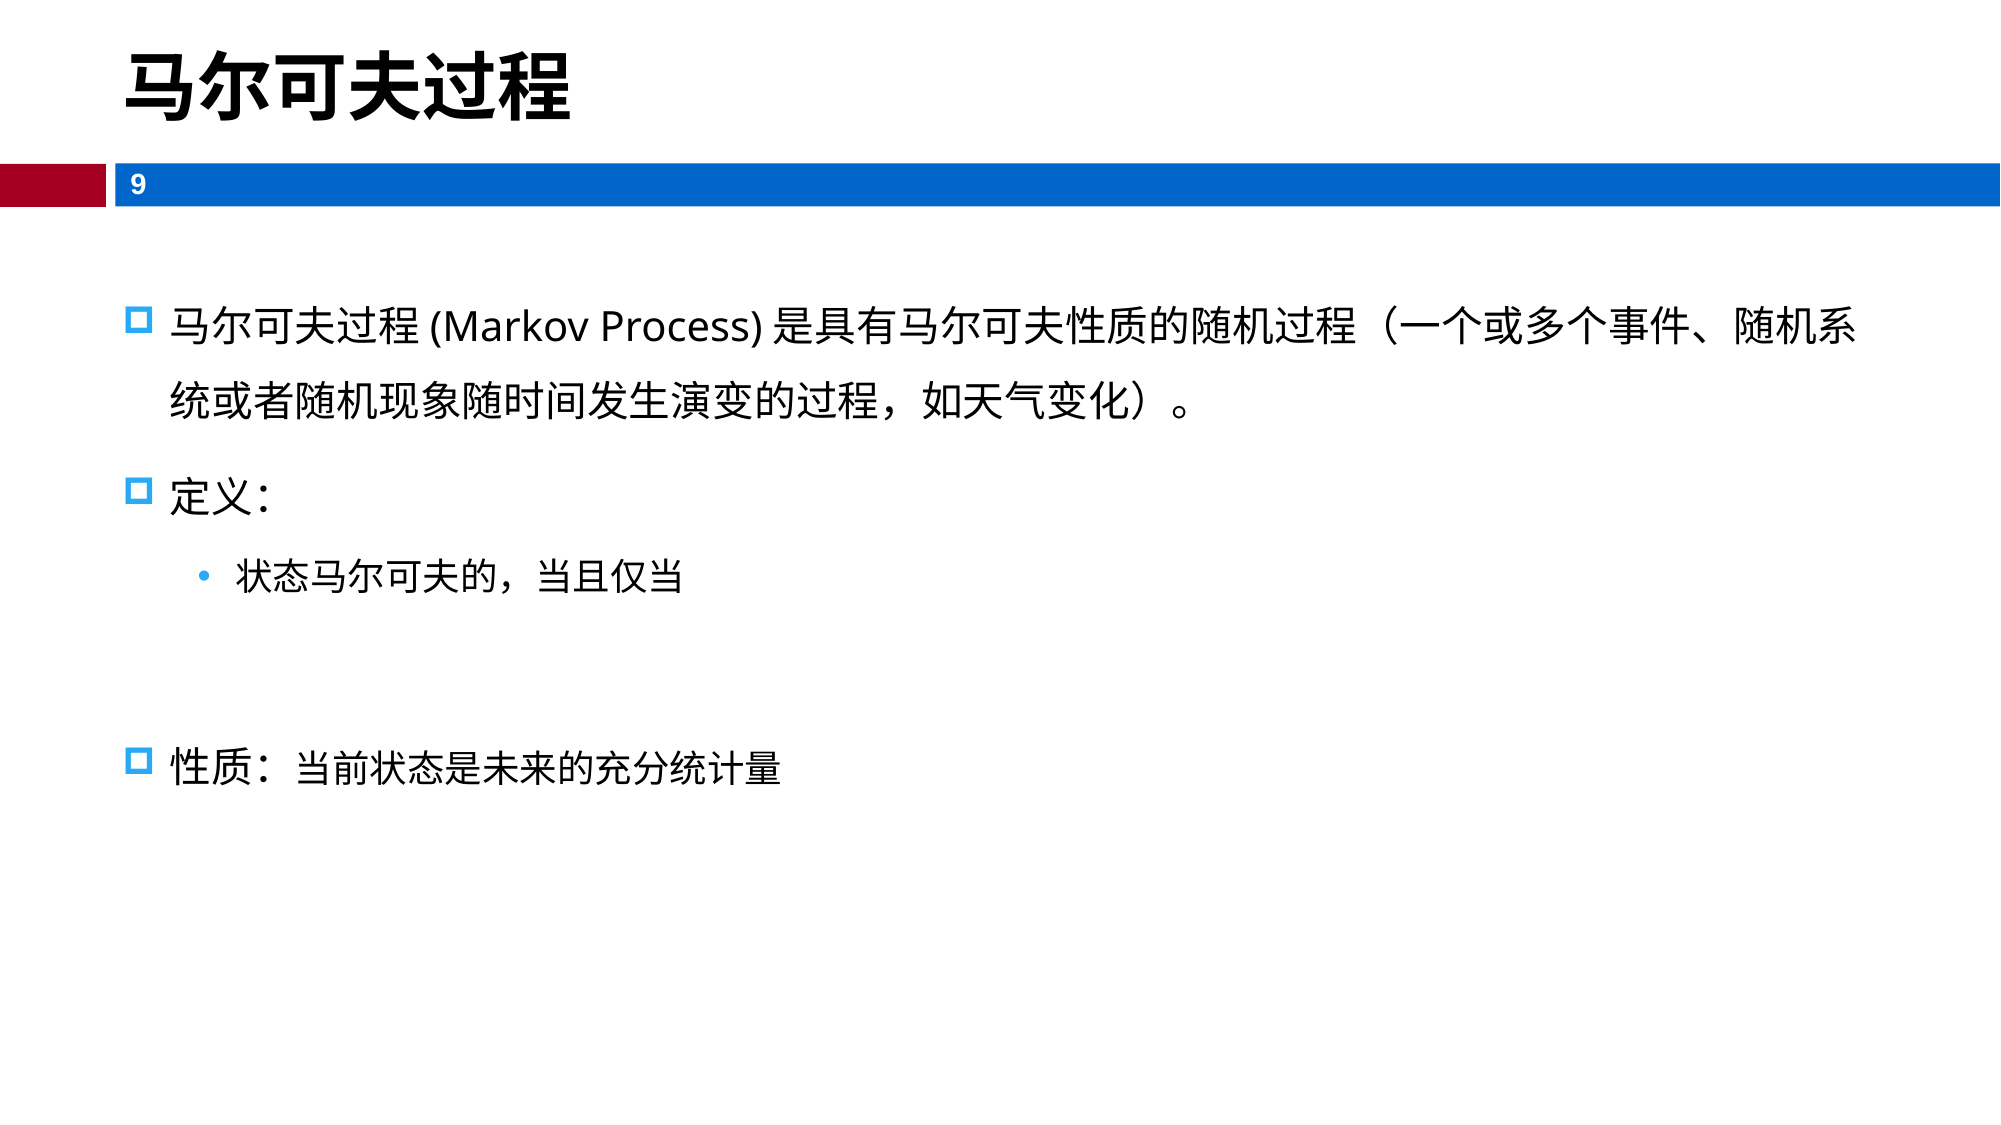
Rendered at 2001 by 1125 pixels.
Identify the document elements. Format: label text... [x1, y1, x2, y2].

title 马尔可夫过程 [107, 0, 1697, 169]
